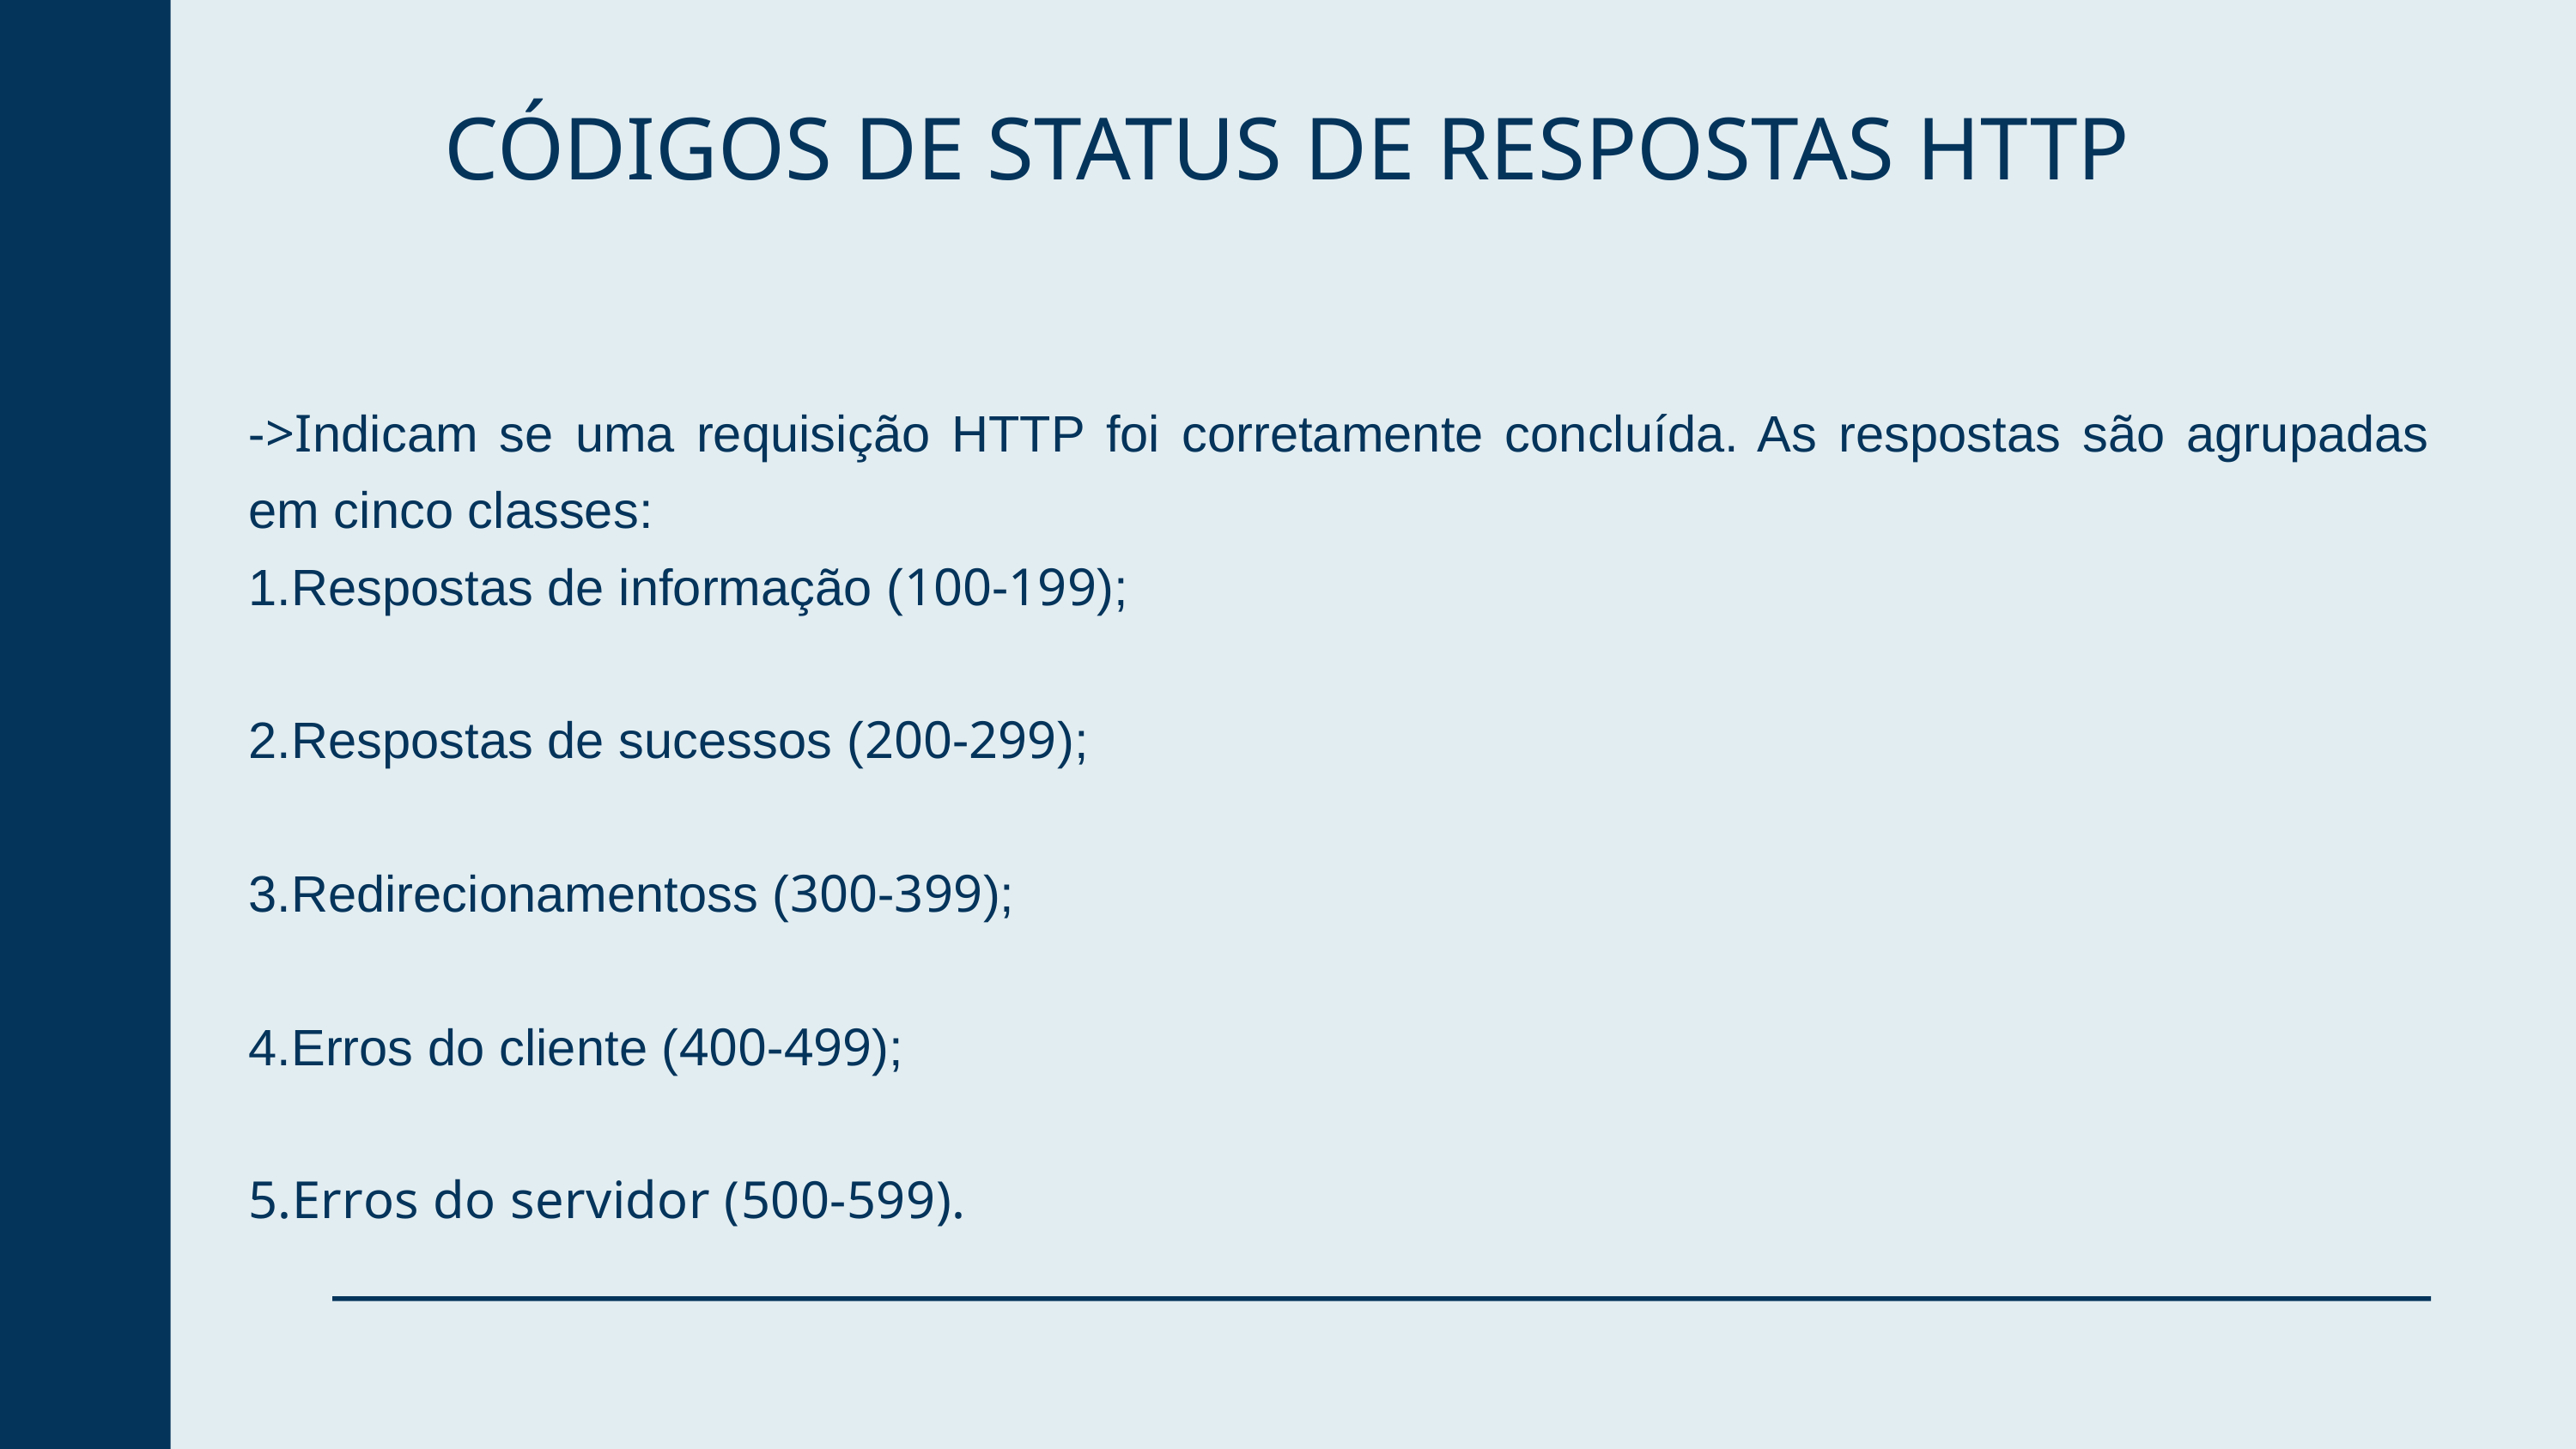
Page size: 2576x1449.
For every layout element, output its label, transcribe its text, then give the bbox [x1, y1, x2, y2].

text_box [332, 1296, 2432, 1301]
text_box ->Indicam se uma requisição HTTP foi corretamente concluída. As respostas são agrupadas em cinco classes: 1.Respostas de informação (100-199); 2.Respostas de sucessos (200-299); 3.Redirecionamentoss (300-399); 4.Erros do cliente (400-499); 5.Erros do servidor (500-599). [248, 385, 2432, 1449]
text_box [0, 0, 171, 1449]
text_box CÓDIGOS DE STATUS DE RESPOSTAS HTTP [248, 94, 2328, 197]
